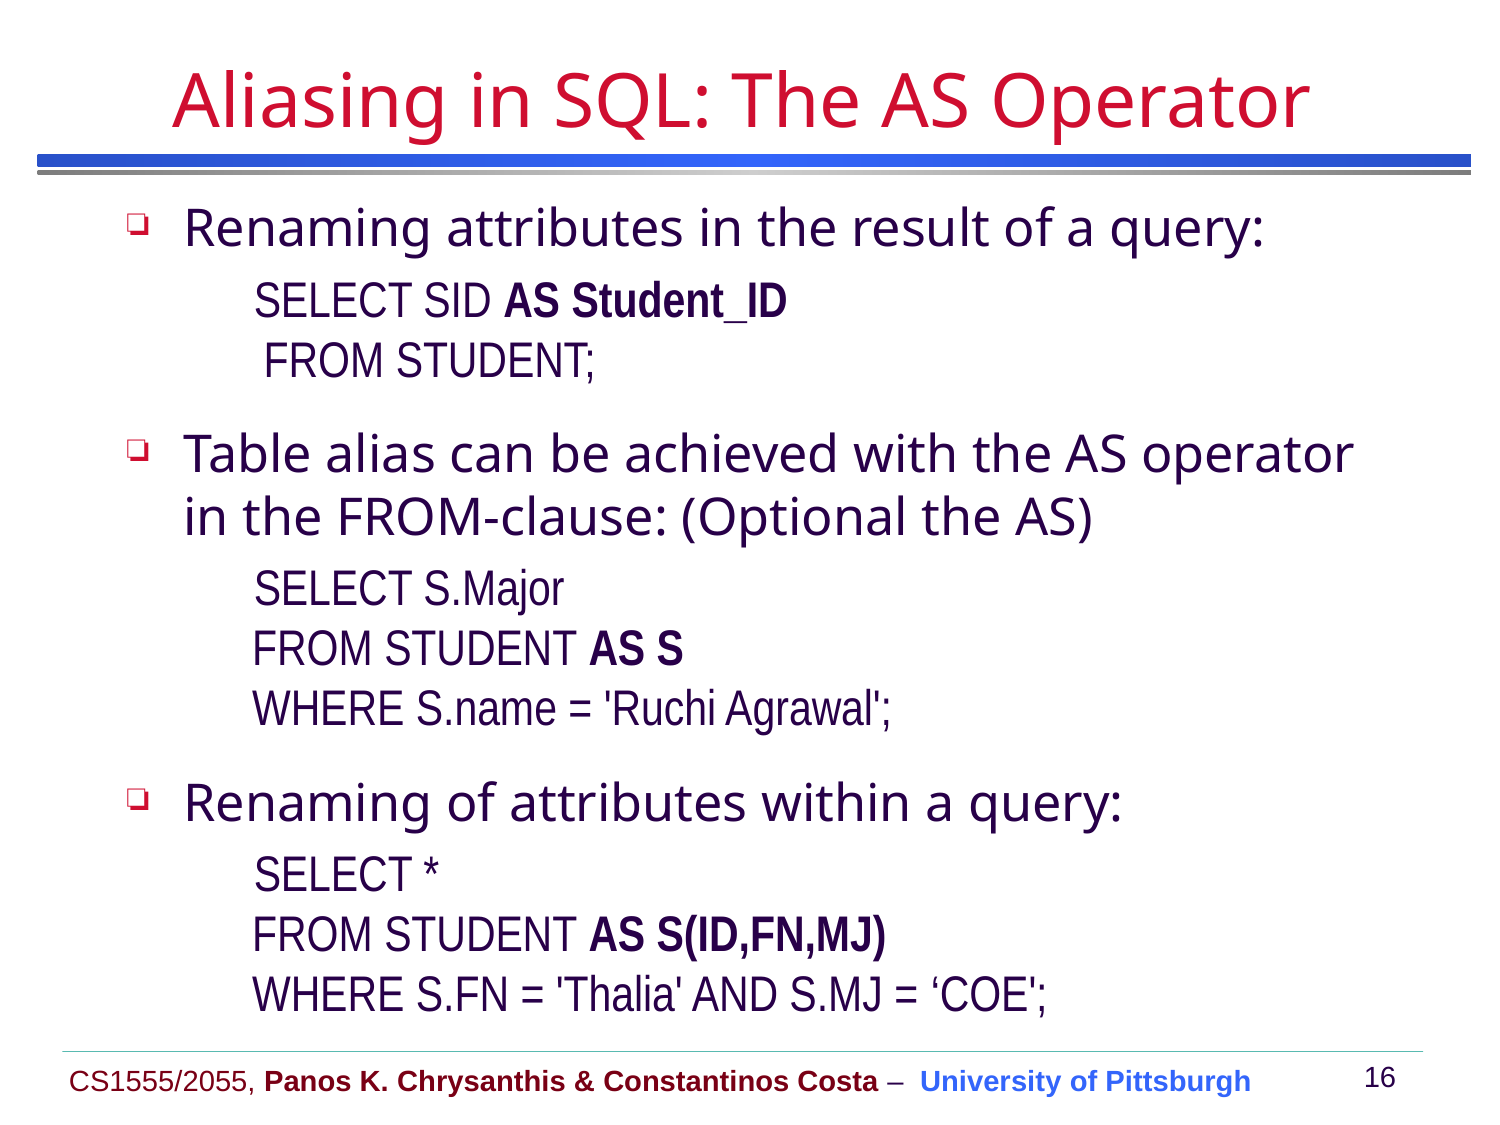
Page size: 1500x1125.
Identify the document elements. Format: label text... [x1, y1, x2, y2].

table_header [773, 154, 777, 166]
list Renaming attributes in the result of a query: SELECT SID AS Student_ID FROM STUDENT; Table alias can be achieved with the AS operator in the FROM-clause: (Optional the AS) SELECT S.Major FROM STUDENT AS S WHERE S.name = 'Ruchi Agrawal'; Renaming of attributes within a query: SELECT * FROM STUDENT AS S(ID,FN,MJ) WHERE S.FN = 'Thalia' AND S.MJ = ‘COE'; [112, 187, 1425, 1063]
table_cell D [497, 154, 502, 166]
table_cell D [1090, 154, 1094, 166]
title Aliasing in SQL: The AS Operator [0, 62, 1486, 150]
table_header A [952, 154, 956, 166]
table_header A [407, 154, 412, 166]
